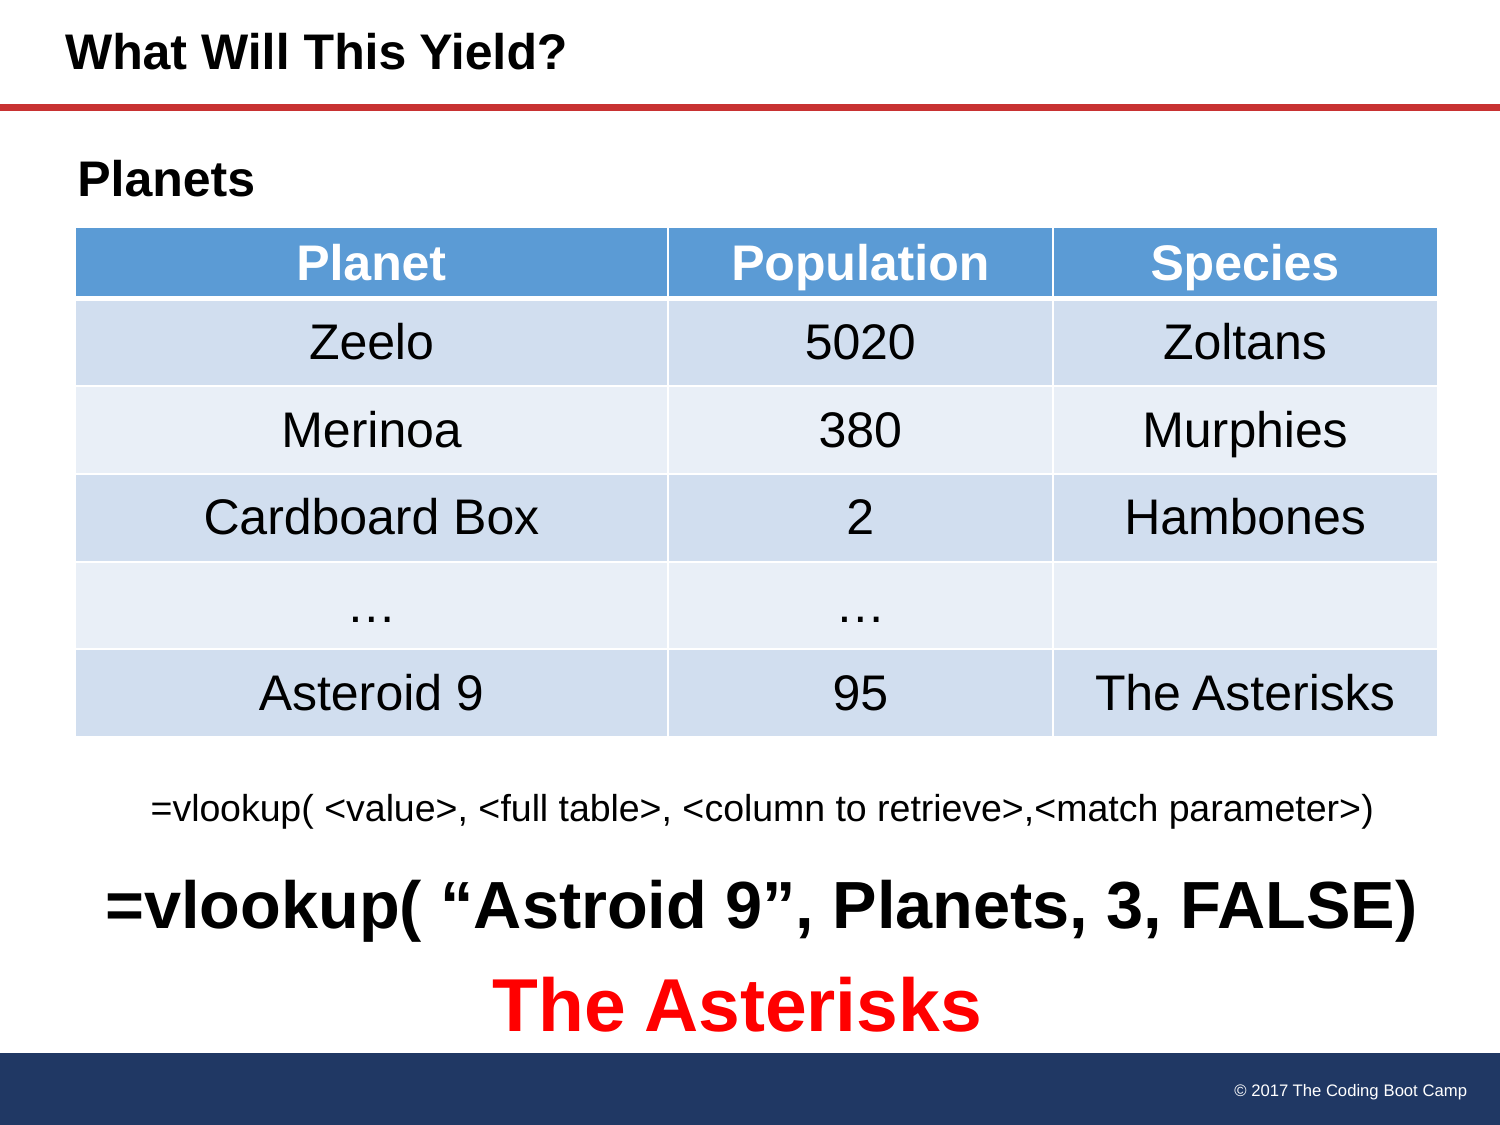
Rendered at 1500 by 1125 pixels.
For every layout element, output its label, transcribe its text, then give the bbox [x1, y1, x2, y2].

text_box =vlookup( “Astroid 9”, Planets, 3, FALSE) [49, 852, 1475, 963]
table_cell Cardboard Box [76, 475, 667, 561]
table_cell Murphies [1054, 387, 1437, 473]
table_cell … [76, 563, 667, 648]
text_box The Asterisks [24, 952, 1450, 1063]
table_cell Asteroid 9 [76, 650, 667, 736]
table_cell Merinoa [76, 387, 667, 473]
table_cell 95 [669, 650, 1052, 736]
table_cell The Asterisks [1054, 650, 1437, 736]
text_box Planets [62, 124, 1488, 235]
table_header Species [1054, 235, 1437, 296]
table_cell 2 [669, 475, 1052, 561]
table_header Population [669, 235, 1052, 296]
table_cell 5020 [669, 301, 1052, 385]
table_cell Zeelo [76, 301, 667, 385]
table_cell 380 [669, 387, 1052, 473]
table_cell Zoltans [1054, 301, 1437, 385]
table_cell … [669, 563, 1052, 648]
text_box =vlookup( <value>, <full table>, <column to retrieve>,<match parameter>) [124, 776, 1400, 837]
table_header Planet [76, 235, 667, 296]
table_cell [1054, 563, 1437, 648]
title What Will This Yield? [50, 0, 948, 108]
table_cell Hambones [1054, 475, 1437, 561]
